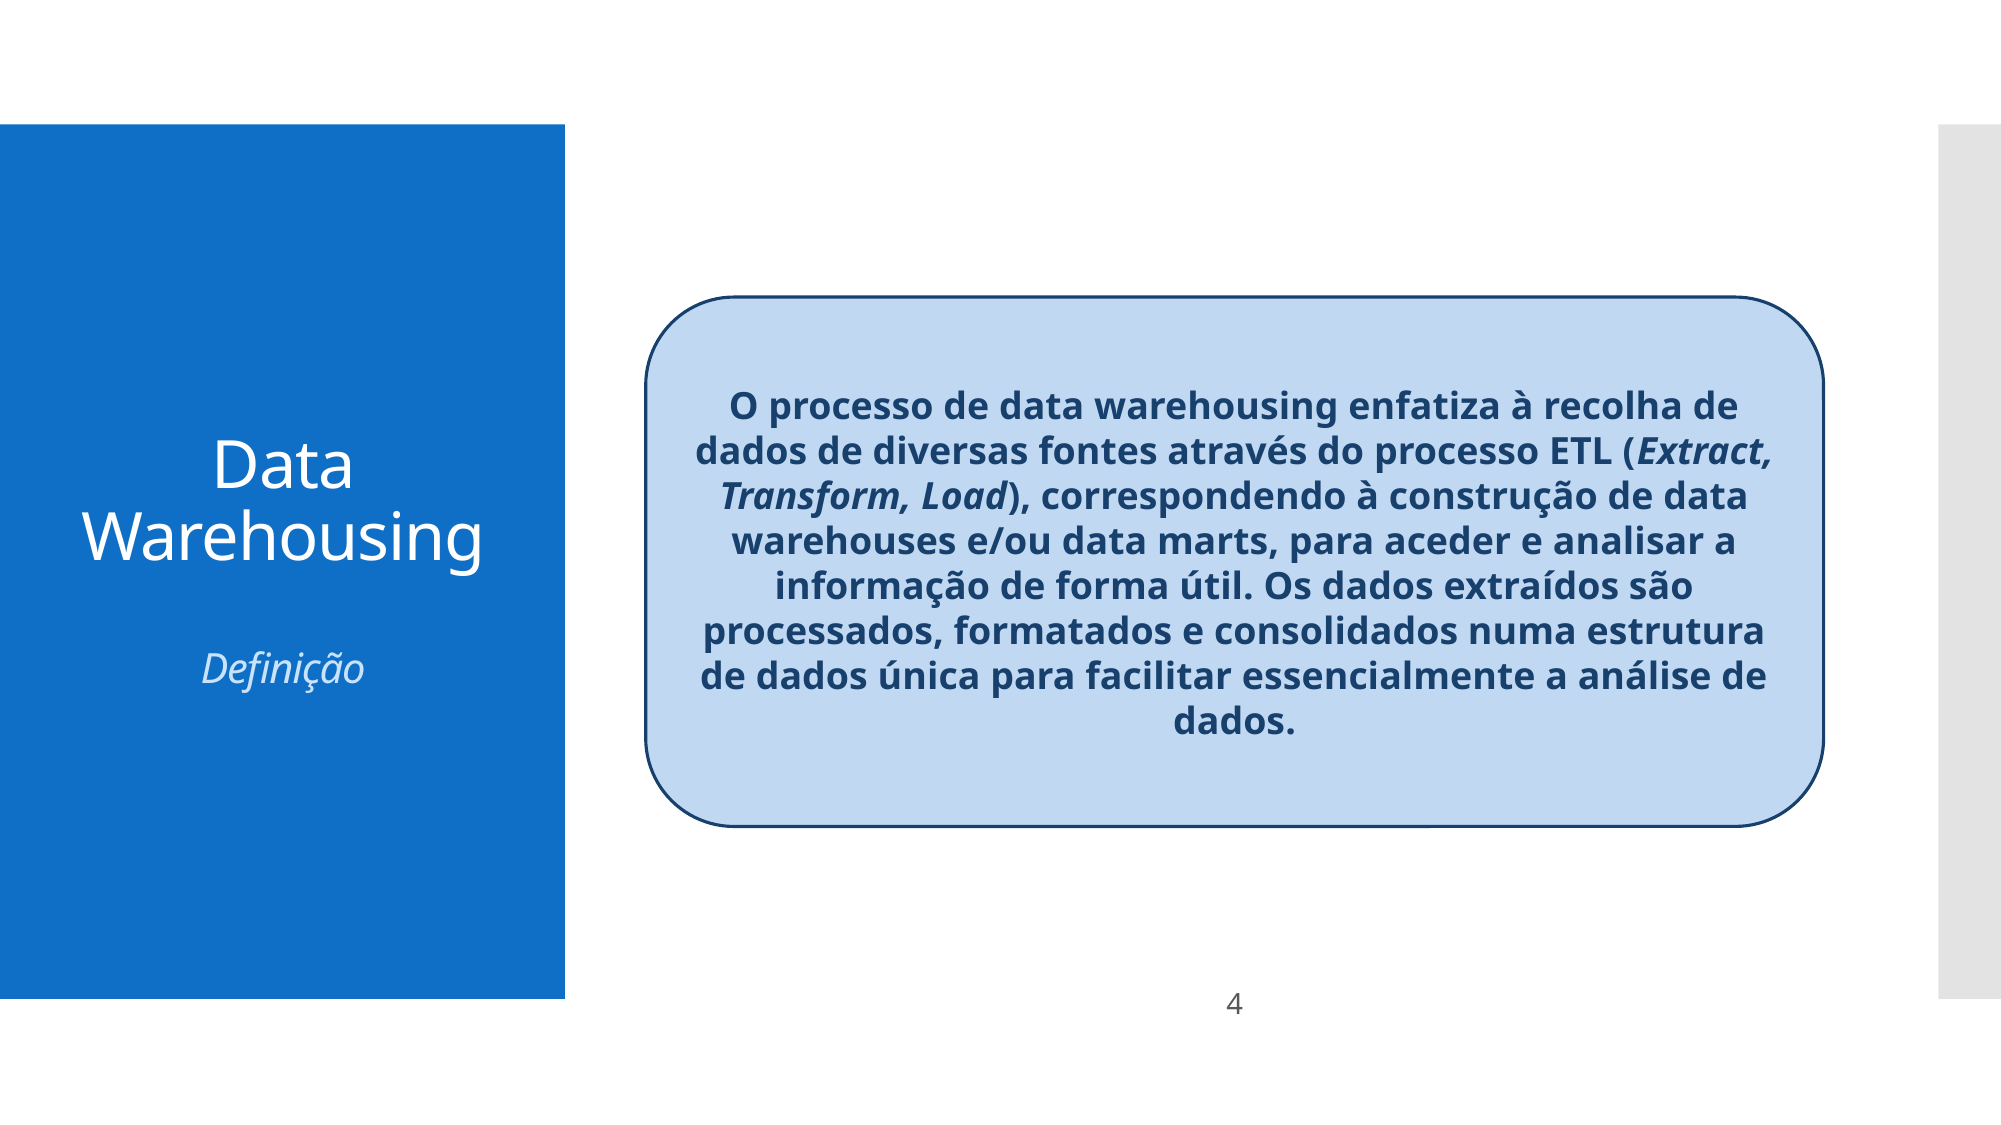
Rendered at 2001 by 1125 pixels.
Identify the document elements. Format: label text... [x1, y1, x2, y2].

title Data Warehousing Definição [41, 184, 525, 940]
text_box 4 [634, 981, 1835, 1028]
text_box O processo de data warehousing enfatiza à recolha de dados de diversas fontes através do processo ETL (Extract, Transform, Load), correspondendo à construção de data warehouses e/ou data marts, para aceder e analisar a informação de forma útil. Os dados extraídos são processados, formatados e consolidados numa estrutura de dados única para facilitar essencialmente a análise de dados. [644, 296, 1825, 828]
